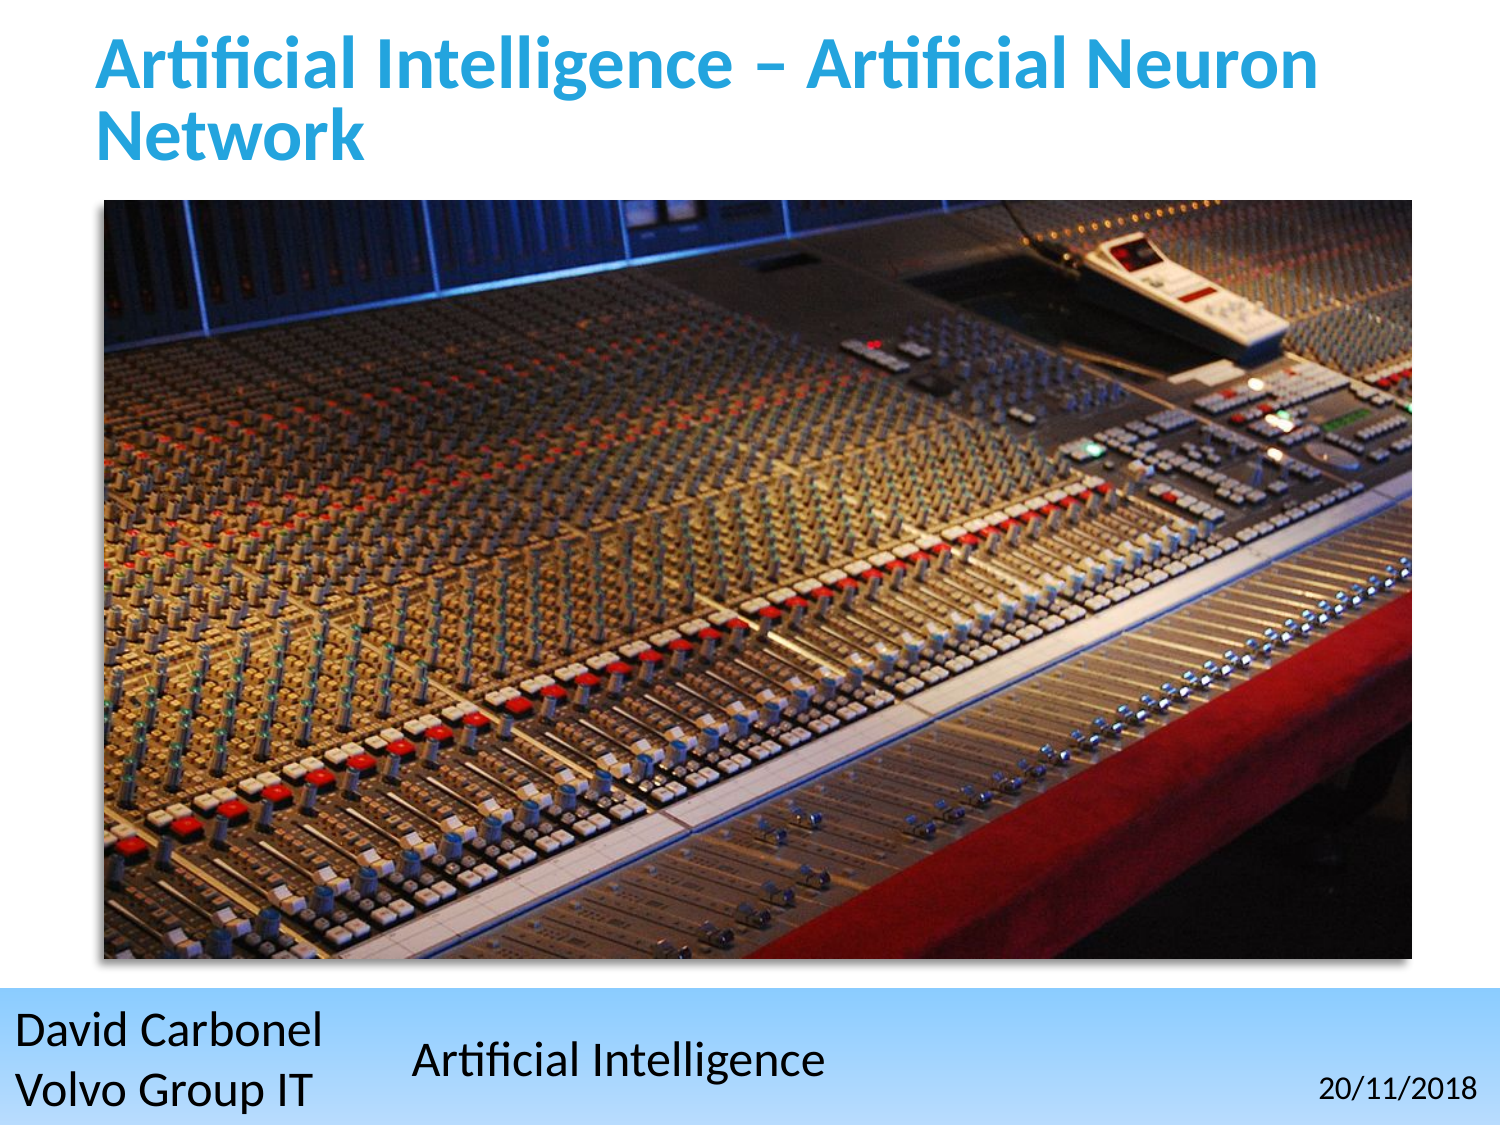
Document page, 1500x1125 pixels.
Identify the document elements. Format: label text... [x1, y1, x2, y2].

picture [103, 200, 1412, 959]
text_box Artificial Intelligence [396, 1018, 842, 1094]
text_box 20/11/2018 [1303, 1059, 1493, 1114]
text_box [0, 987, 1500, 1125]
text_box David Carbonel Volvo Group IT [0, 988, 365, 1124]
title Artificial Intelligence – Artificial Neuron Network [75, 45, 1425, 162]
